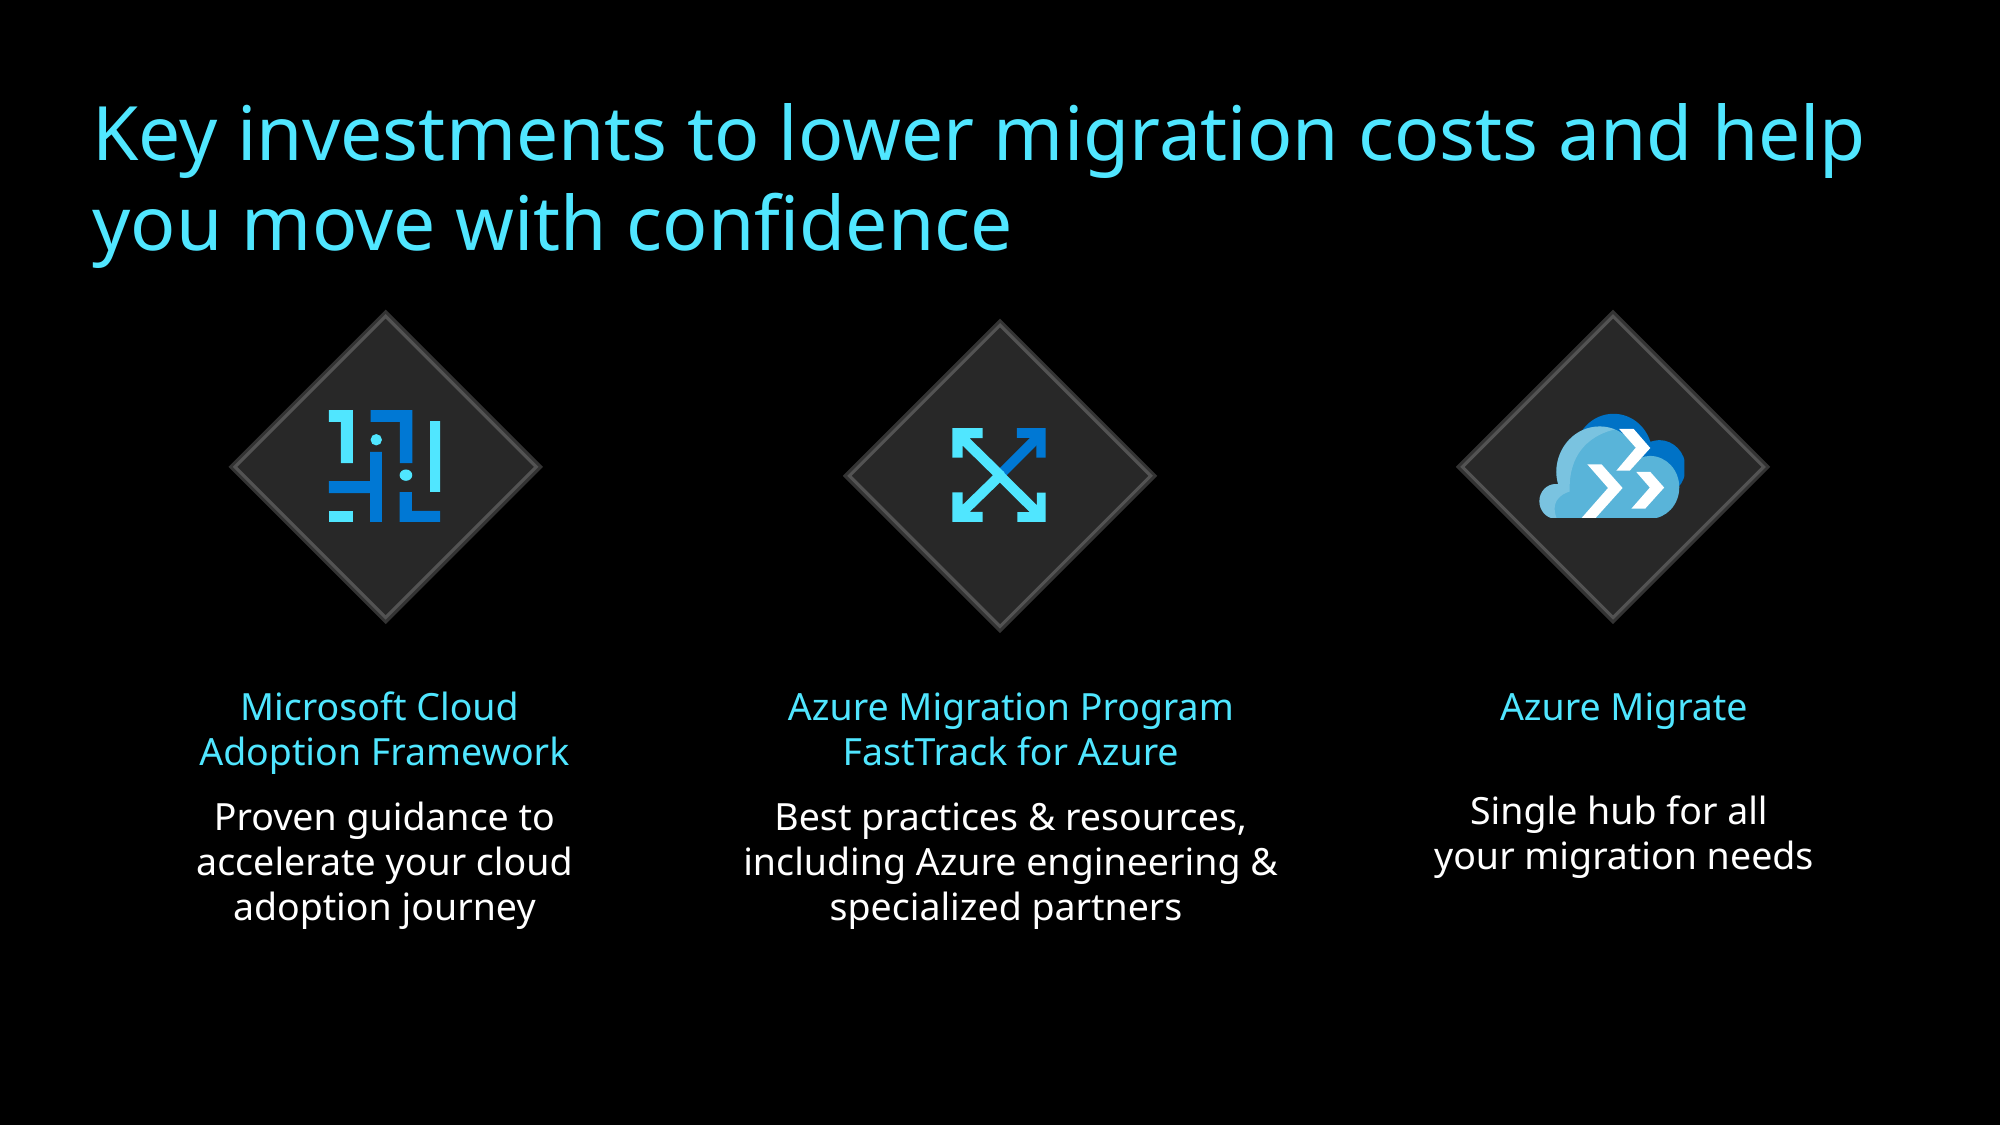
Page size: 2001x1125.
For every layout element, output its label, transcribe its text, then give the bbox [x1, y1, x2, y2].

text_box [847, 322, 1153, 629]
picture [328, 409, 441, 522]
text_box [232, 314, 539, 620]
text_box Azure Migration Program FastTrack for Azure Best practices & resources, including Azure engineering & specialized partners [718, 675, 1304, 994]
text_box Azure Migrate Single hub for all your migration needs [1331, 675, 1917, 994]
picture [951, 427, 1046, 522]
picture [1539, 413, 1685, 518]
text_box Microsoft Cloud Adoption Framework Proven guidance to accelerate your cloud adoption journey [116, 675, 653, 994]
title Key investments to lower migration costs and help you move with confidence [92, 77, 1911, 246]
text_box [1460, 314, 1766, 620]
